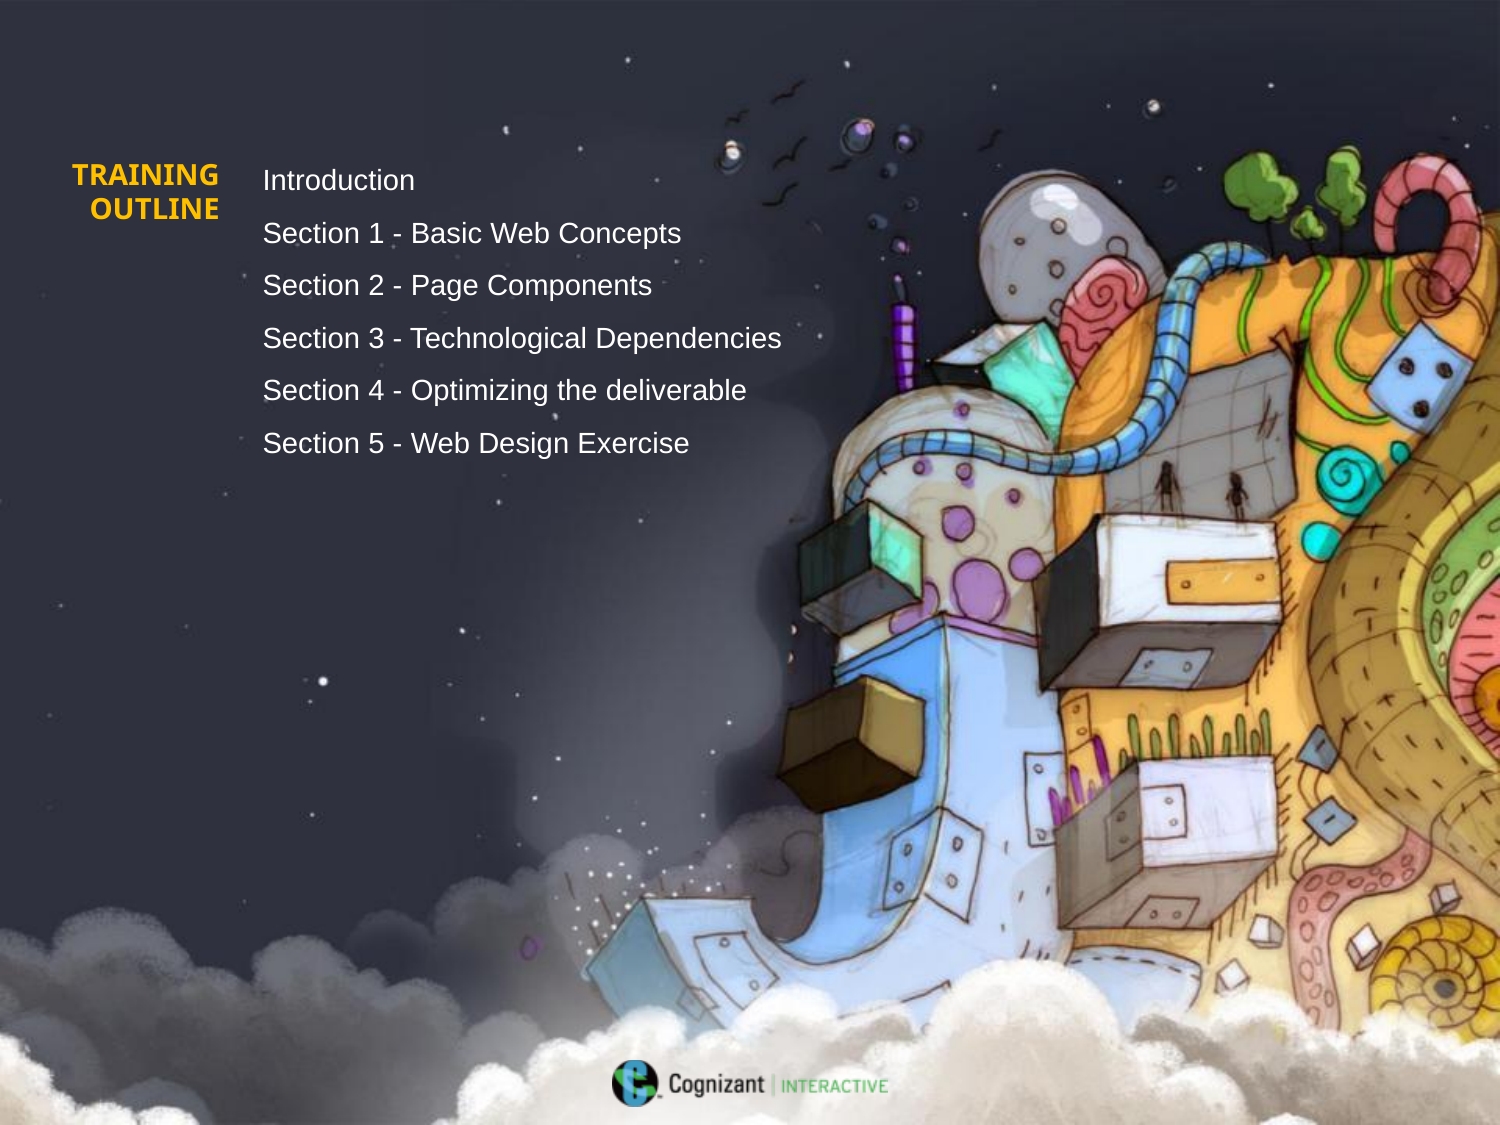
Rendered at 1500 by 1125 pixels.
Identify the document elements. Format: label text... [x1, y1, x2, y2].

text_box Introduction Section 1 - Basic Web Concepts Section 2 - Page Components Section 3 - Technological Dependencies Section 4 - Optimizing the deliverable Section 5 - Web Design Exercise [247, 136, 1071, 519]
text_box TRAINING OUTLINE [56, 148, 235, 234]
picture [0, 0, 1500, 1125]
